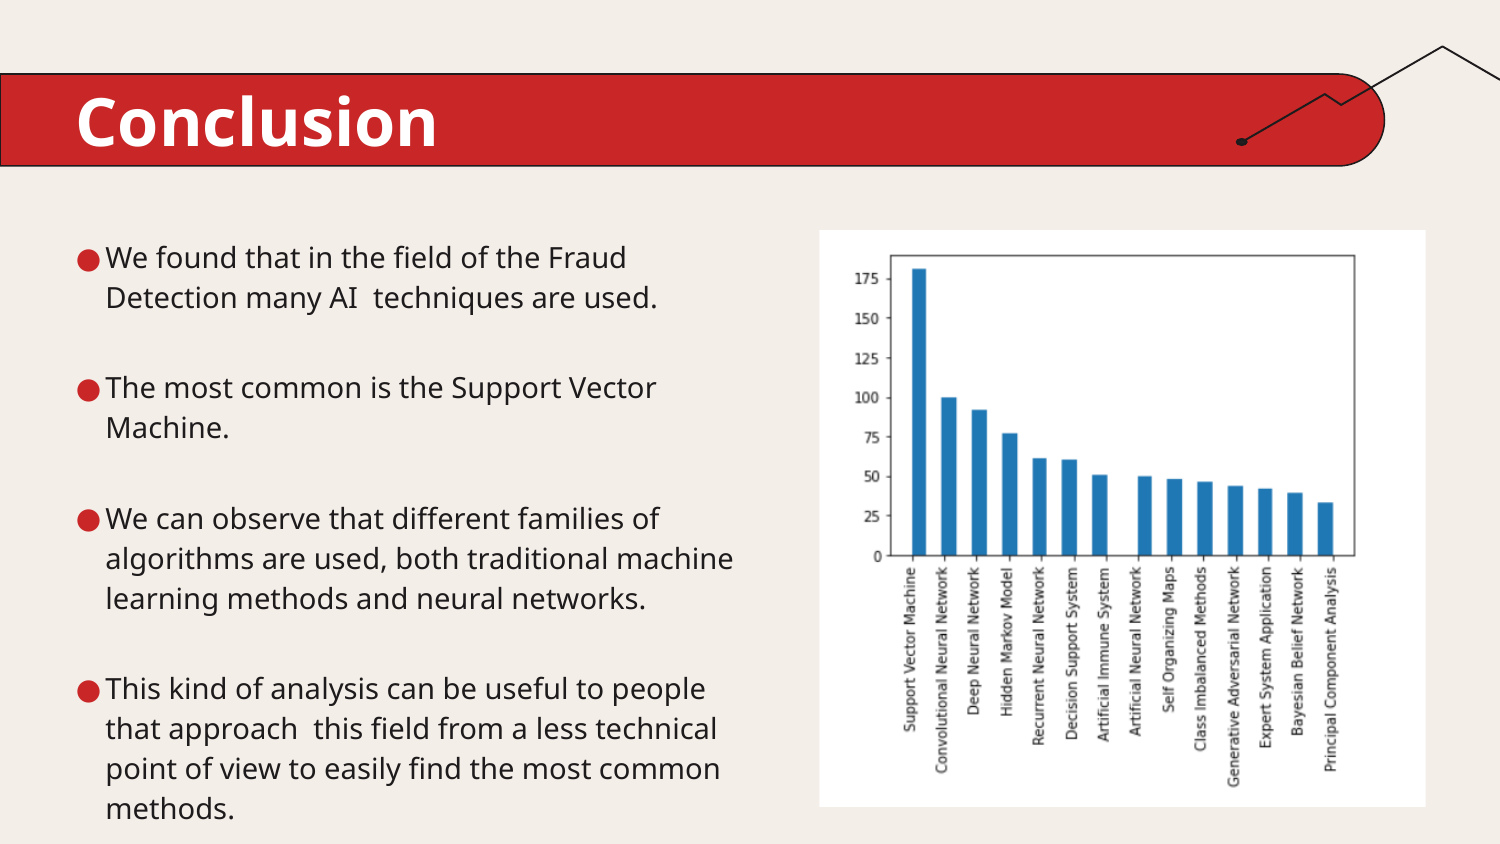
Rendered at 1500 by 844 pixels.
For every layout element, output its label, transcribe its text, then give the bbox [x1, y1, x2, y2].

picture [818, 230, 1426, 807]
text_box [0, 73, 60, 166]
subtitle We found that in the field of the Fraud Detection many AI techniques are used. The most common is the Support Vector Machine. We can observe that different families of algorithms are used, both traditional machine learning methods and neural networks. This kind of analysis can be useful to people that approach this field from a less technical point of view to easily find the most common methods. [60, 219, 766, 770]
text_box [1235, 45, 1500, 146]
title Conclusion [60, 72, 1325, 167]
text_box [1325, 154, 1370, 166]
